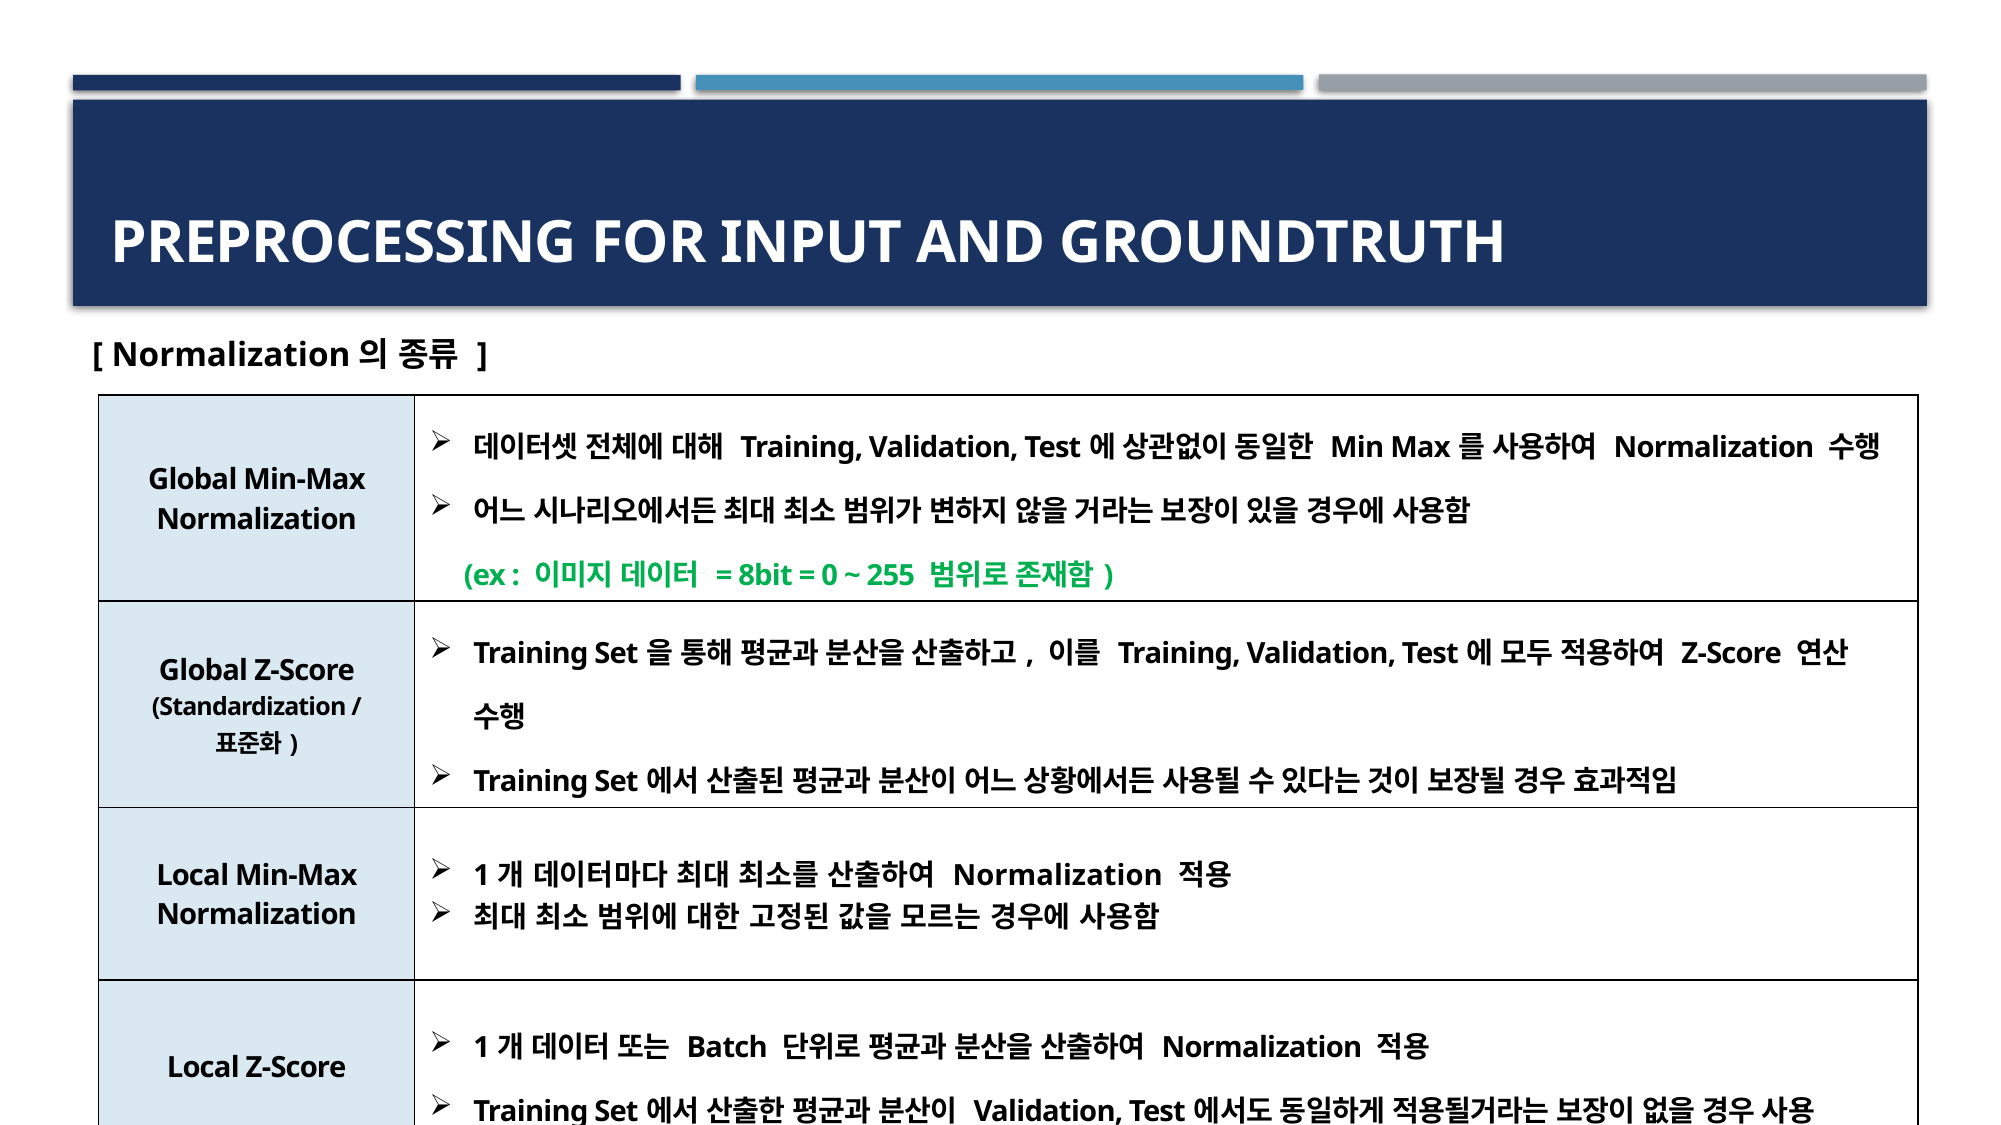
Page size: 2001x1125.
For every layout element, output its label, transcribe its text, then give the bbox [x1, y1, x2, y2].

table_cell Local Min-Max Normalization [99, 808, 414, 979]
table_header 데이터셋 전체에 대해 Training, Validation, Test에 상관없이 동일한 Min Max를 사용하여 Normalization 수행 어느 시나리오에서든 최대 최소 범위가 변하지 않을 거라는 보장이 있을 경우에 사용함 (ex : 이미지 데이터 = 8bit = 0 ~ 255 범위로 존재함) [415, 396, 1917, 600]
table_cell 1개 데이터마다 최대 최소를 산출하여 Normalization 적용 최대 최소 범위에 대한 고정된 값을 모르는 경우에 사용함 [415, 808, 1917, 979]
table_header Global Min-Max Normalization [99, 396, 414, 600]
table_cell Global Z-Score (Standardization / 표준화) [99, 602, 414, 807]
table_cell 1개 데이터 또는 Batch 단위로 평균과 분산을 산출하여 Normalization 적용 Training Set에서 산출한 평균과 분산이 Validation, Test에서도 동일하게 적용될거라는 보장이 없을 경우 사용 [415, 981, 1917, 1125]
table_cell Local Z-Score [99, 981, 414, 1125]
title Preprocessing for input and Groundtruth [95, 119, 1905, 282]
list [ Normalization의 종류 ] [77, 325, 1905, 1083]
table_cell Training Set을 통해 평균과 분산을 산출하고, 이를 Training, Validation, Test에 모두 적용하여 Z-Score 연산 수행 Training Set에서 산출된 평균과 분산이 어느 상황에서든 사용될 수 있다는 것이 보장될 경우 효과적임 [415, 602, 1917, 807]
